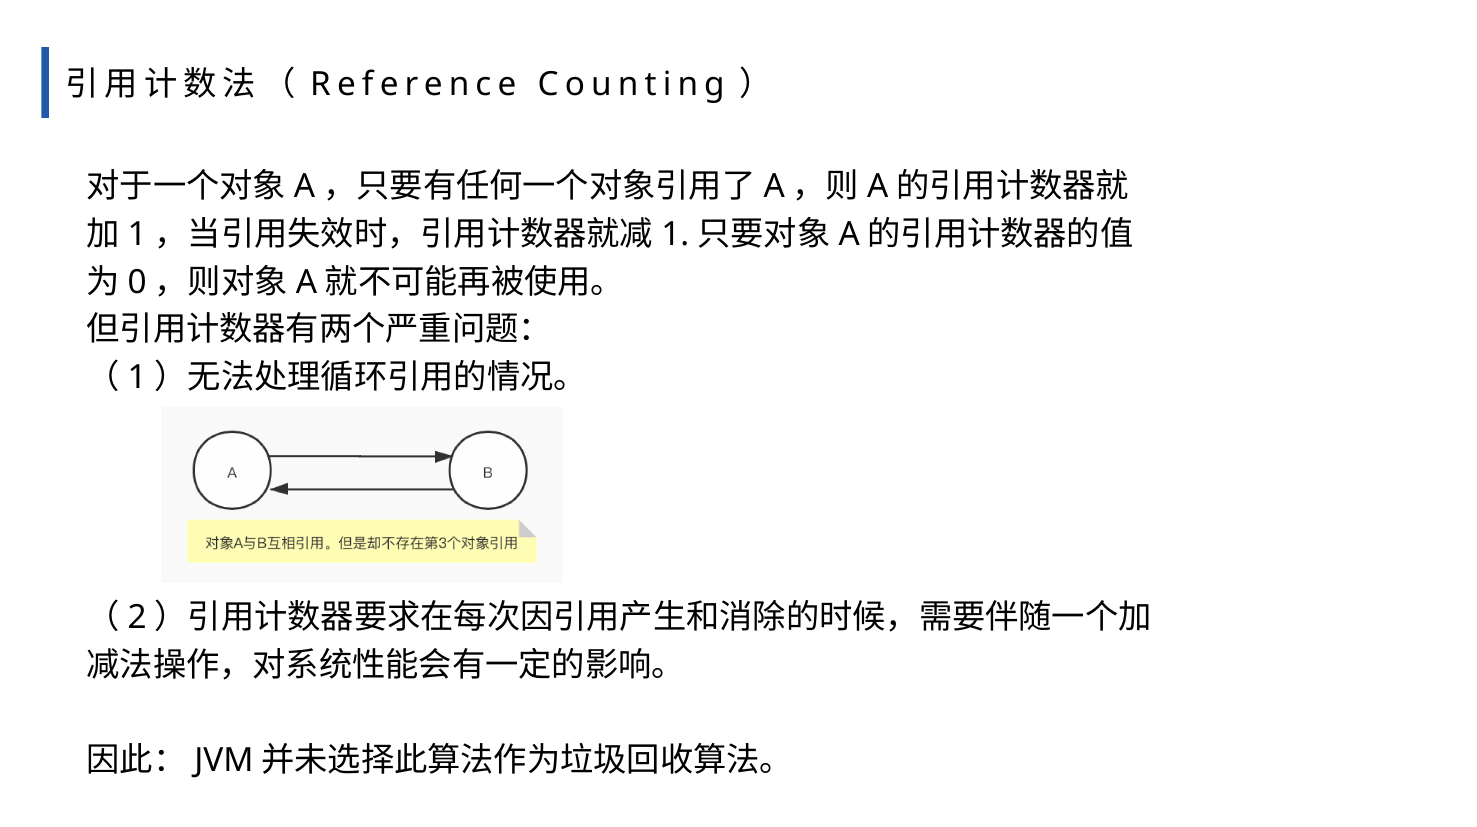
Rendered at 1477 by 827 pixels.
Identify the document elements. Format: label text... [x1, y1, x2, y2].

text_box 引用计数法（Reference Counting） [54, 56, 785, 108]
picture [161, 407, 563, 584]
text_box 对于一个对象A，只要有任何一个对象引用了A，则A的引用计数器就加1，当引用失效时，引用计数器就减1.只要对象A的引用计数器的值为0，则对象A就不可能再被使用。 但引用计数器有两个严重问题： （1）无法处理循环引用的情况。 （2）引用计数器要求在每次因引用产生和消除的时候，需要伴随一个加减法操作，对系统性能会有一定的影响。 因此：JVM并未选择此算法作为垃圾回收算法。 [71, 148, 1171, 786]
text_box [39, 45, 51, 120]
